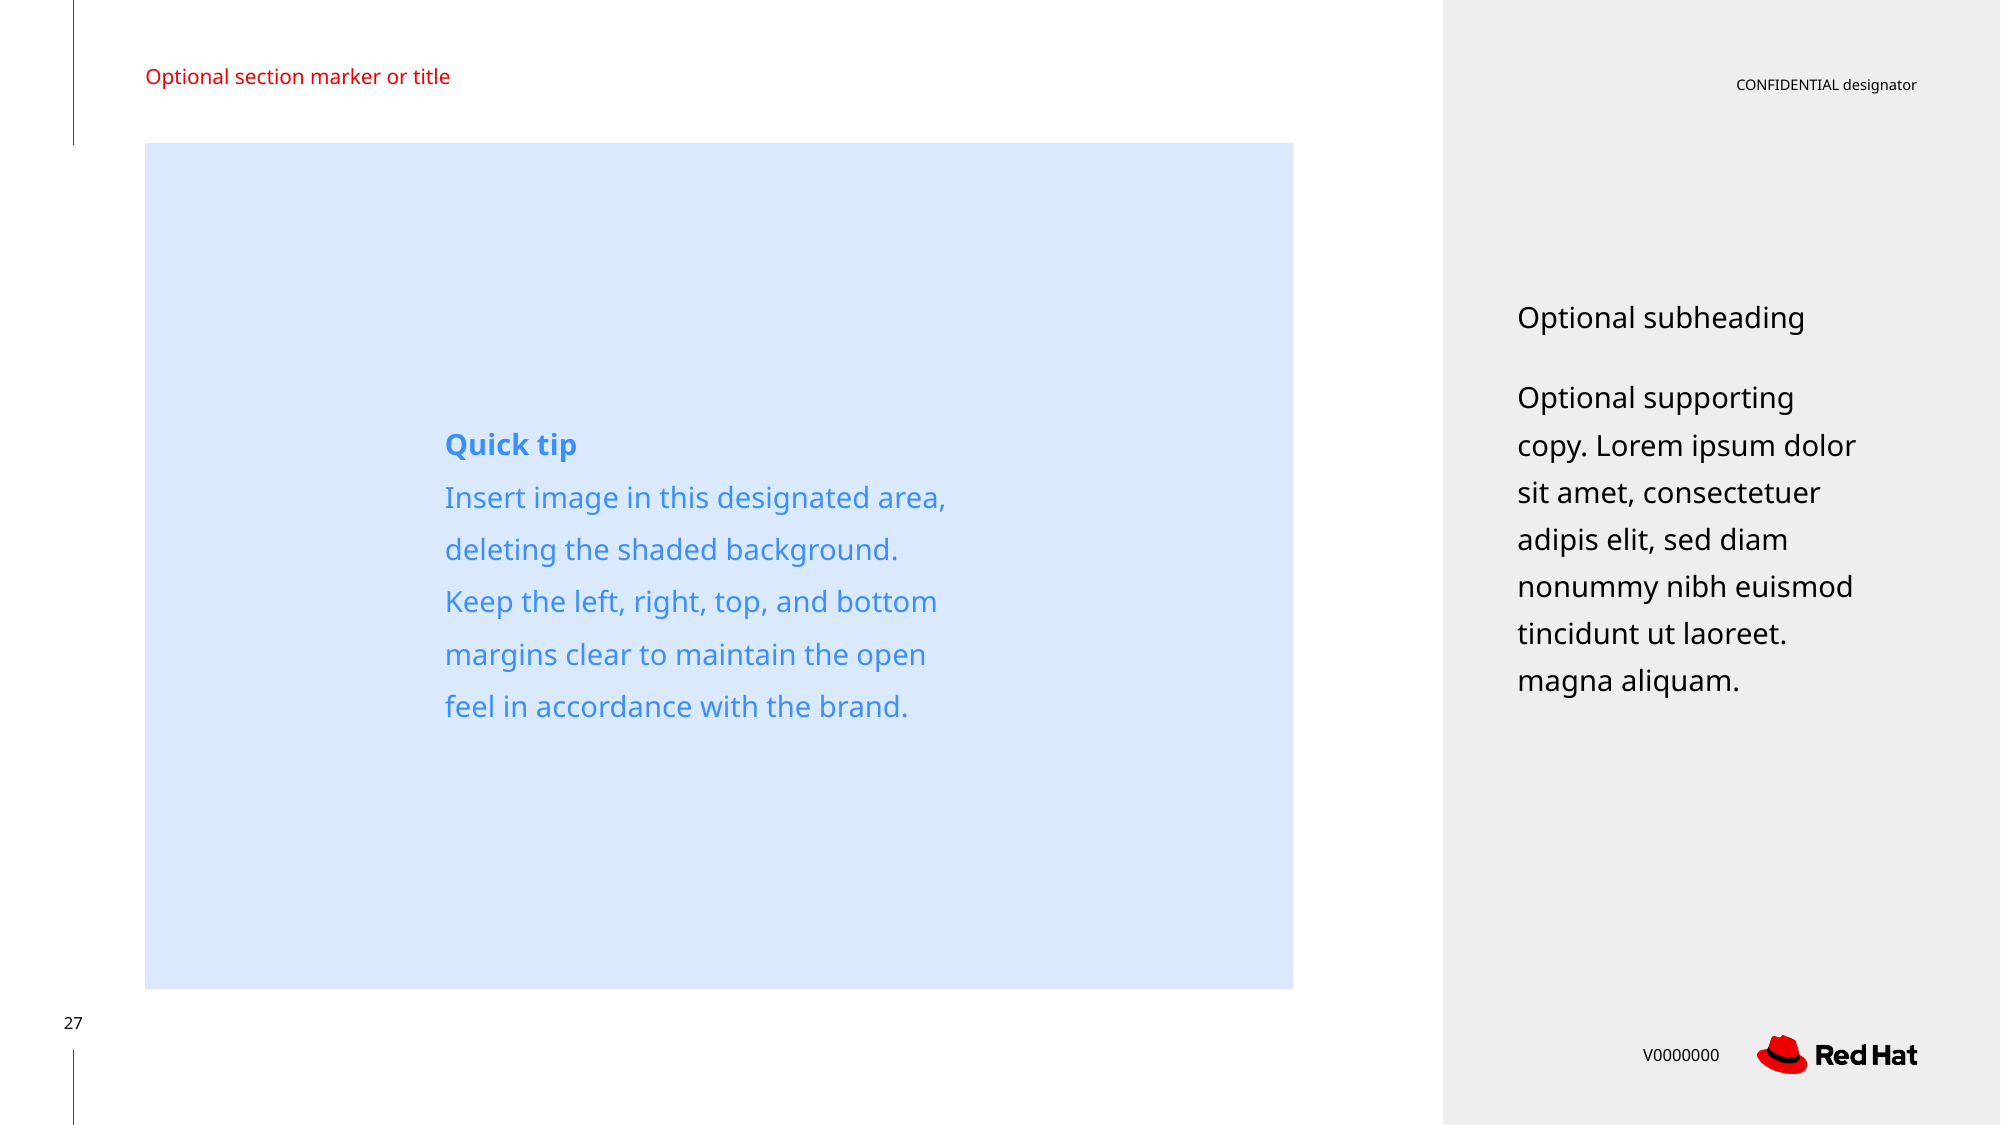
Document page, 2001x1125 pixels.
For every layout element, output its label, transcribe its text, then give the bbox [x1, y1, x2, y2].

subtitle Optional subheading [1517, 276, 1867, 335]
slide_number ‹#› [13, 1012, 134, 1036]
subtitle Optional section marker or title [73, 9, 919, 143]
subtitle Optional supporting copy. Lorem ipsum dolor sit amet, consectetuer adipis elit, sed diam nonummy nibh euismod tincidunt ut laoreet. magna aliquam. [1517, 367, 1867, 886]
picture [0, 0, 2001, 1125]
text_box Quick tip Insert image in this designated area, deleting the shaded background. Keep the left, right, top, and bottom margins clear to maintain the open feel in accordance with the brand. [145, 143, 1294, 990]
